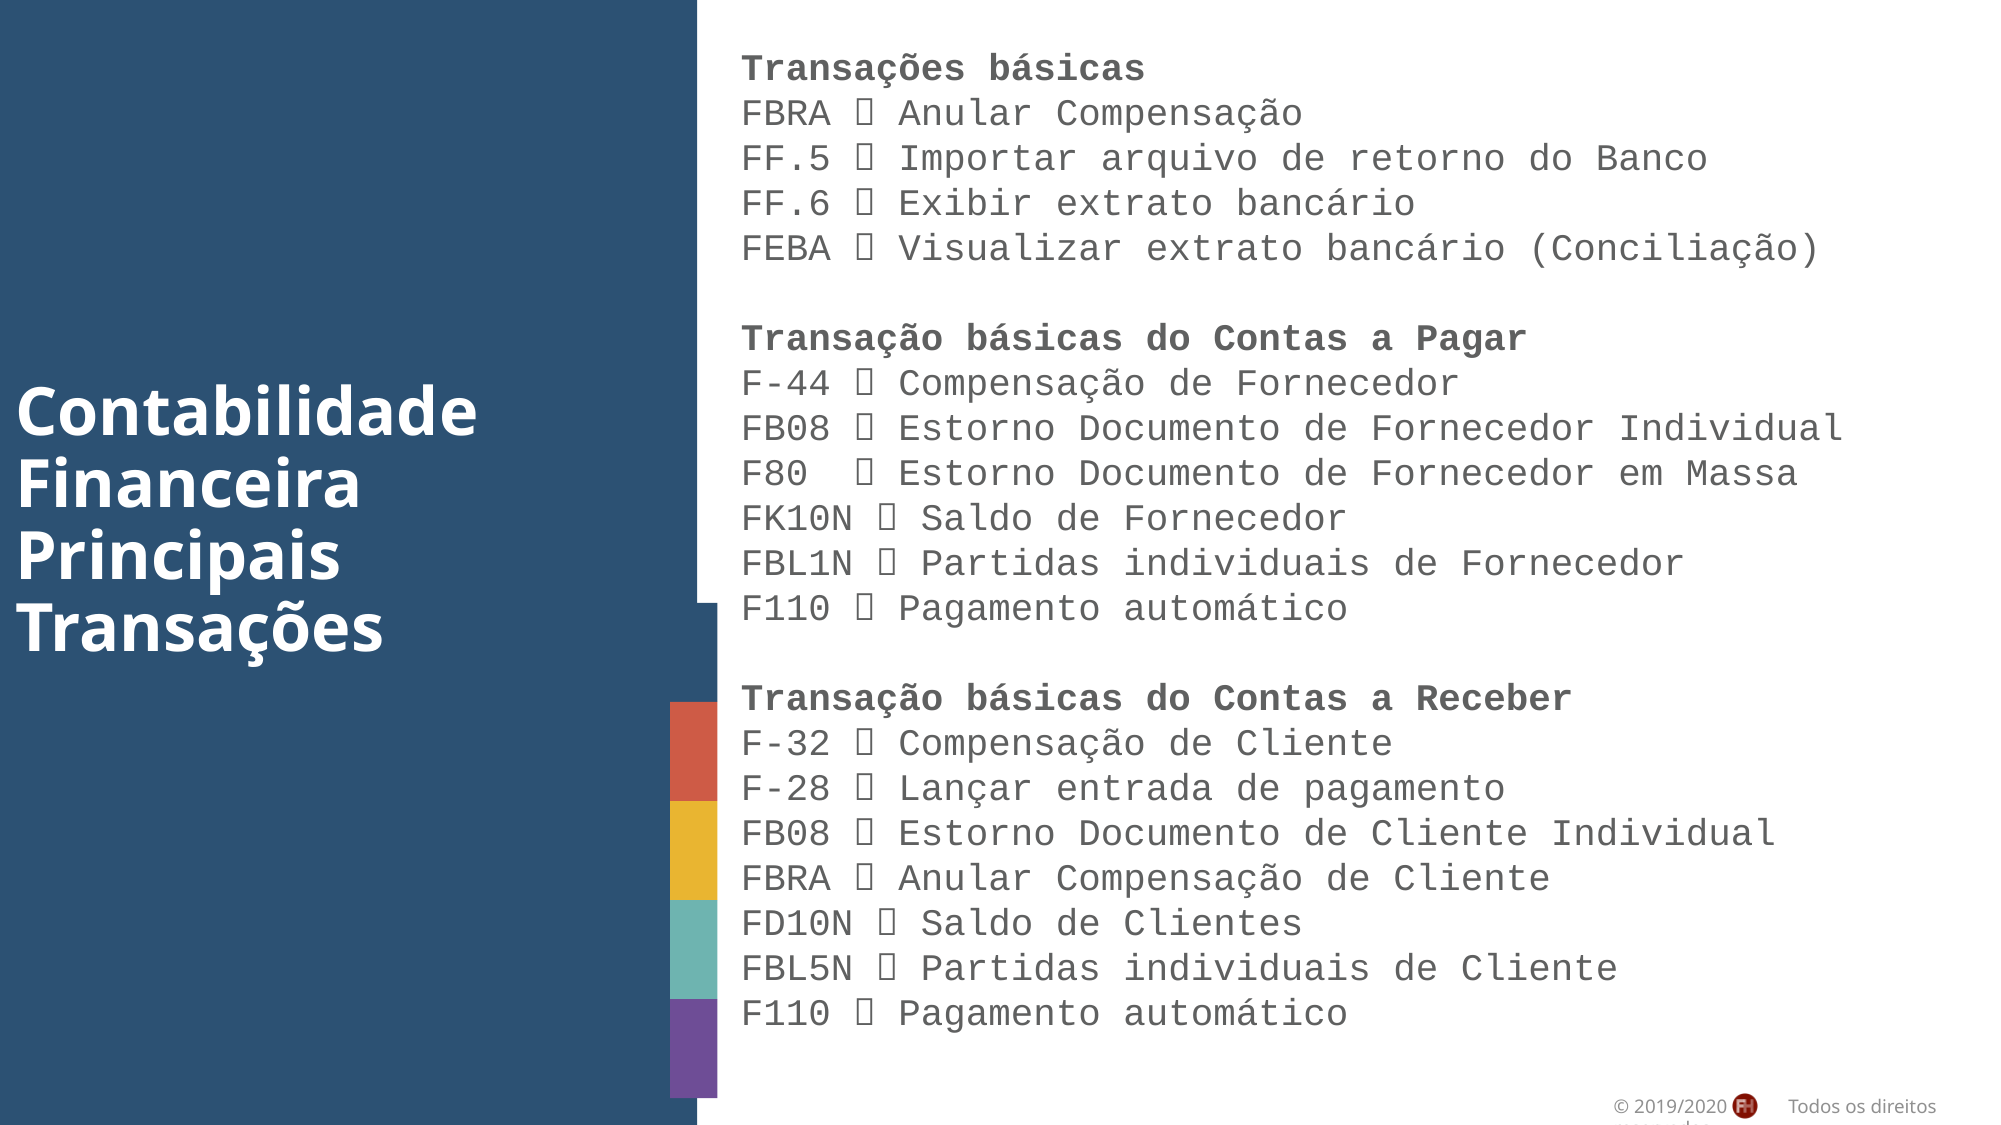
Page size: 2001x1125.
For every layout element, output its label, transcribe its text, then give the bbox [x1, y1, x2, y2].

text_box Transações básicas FBRA  Anular Compensação FF.5  Importar arquivo de retorno do Banco FF.6  Exibir extrato bancário FEBA  Visualizar extrato bancário (Conciliação) Transação básicas do Contas a Pagar F-44  Compensação de Fornecedor FB08  Estorno Documento de Fornecedor Individual F80  Estorno Documento de Fornecedor em Massa FK10N  Saldo de Fornecedor FBL1N  Partidas individuais de Fornecedor F110  Pagamento automático Transação básicas do Contas a Receber F-32  Compensação de Cliente F-28  Lançar entrada de pagamento FB08  Estorno Documento de Cliente Individual FBRA  Anular Compensação de Cliente FD10N  Saldo de Clientes FBL5N  Partidas individuais de Cliente F110  Pagamento automático [726, 35, 1924, 1040]
text_box [752, 724, 1950, 786]
picture [1732, 1093, 1758, 1119]
title Contabilidade Financeira Principais Transações [0, 287, 727, 674]
